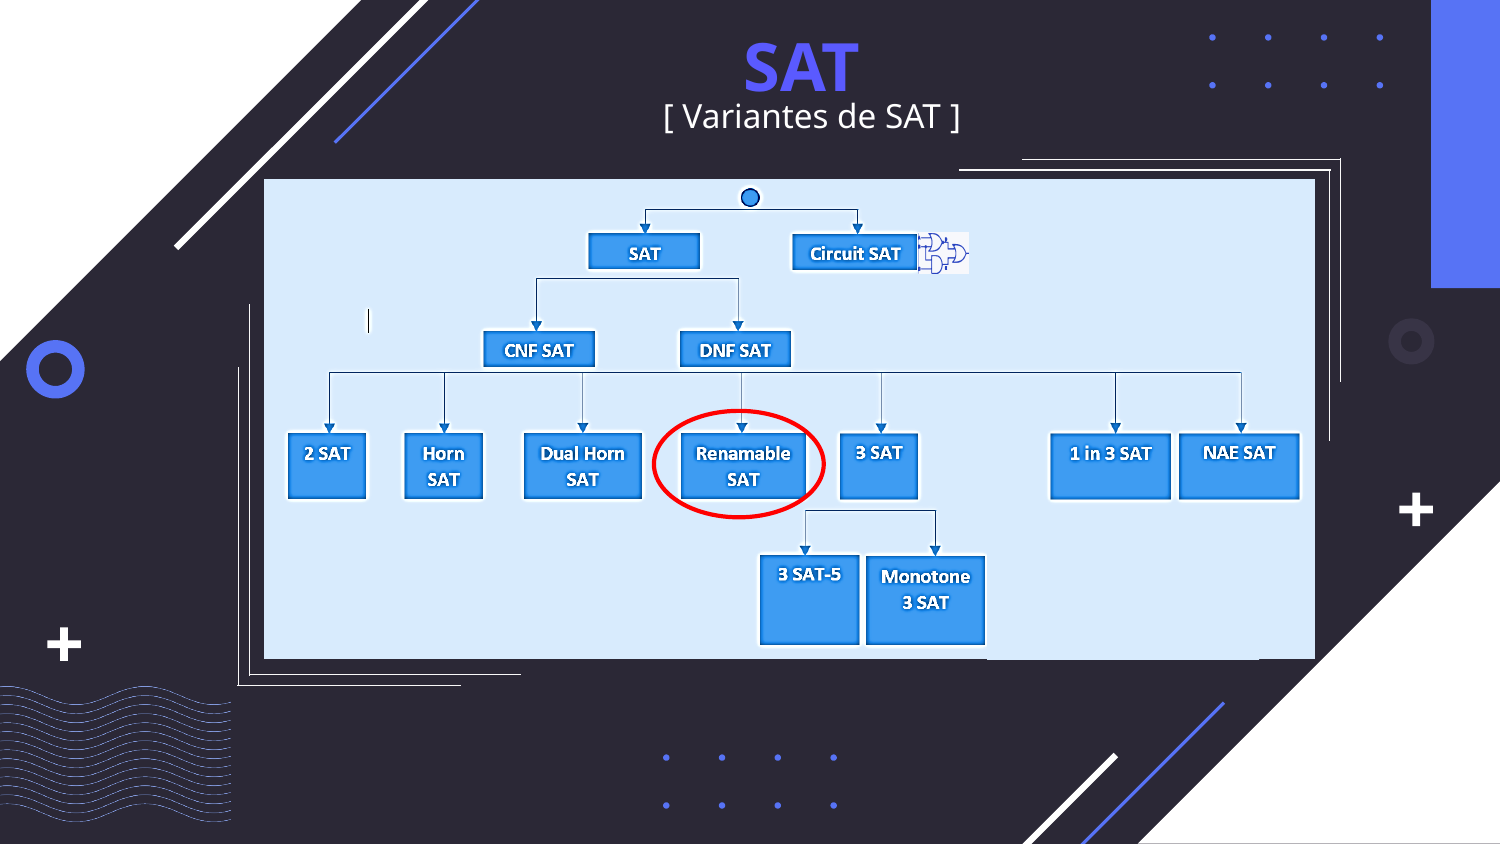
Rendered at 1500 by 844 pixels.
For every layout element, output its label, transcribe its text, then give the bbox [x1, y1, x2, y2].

picture [264, 179, 1315, 660]
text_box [188, 352, 570, 637]
picture [0, 686, 231, 822]
text_box SAT [241, 1, 1364, 128]
subtitle [ Variantes de SAT ] [648, 80, 1096, 171]
